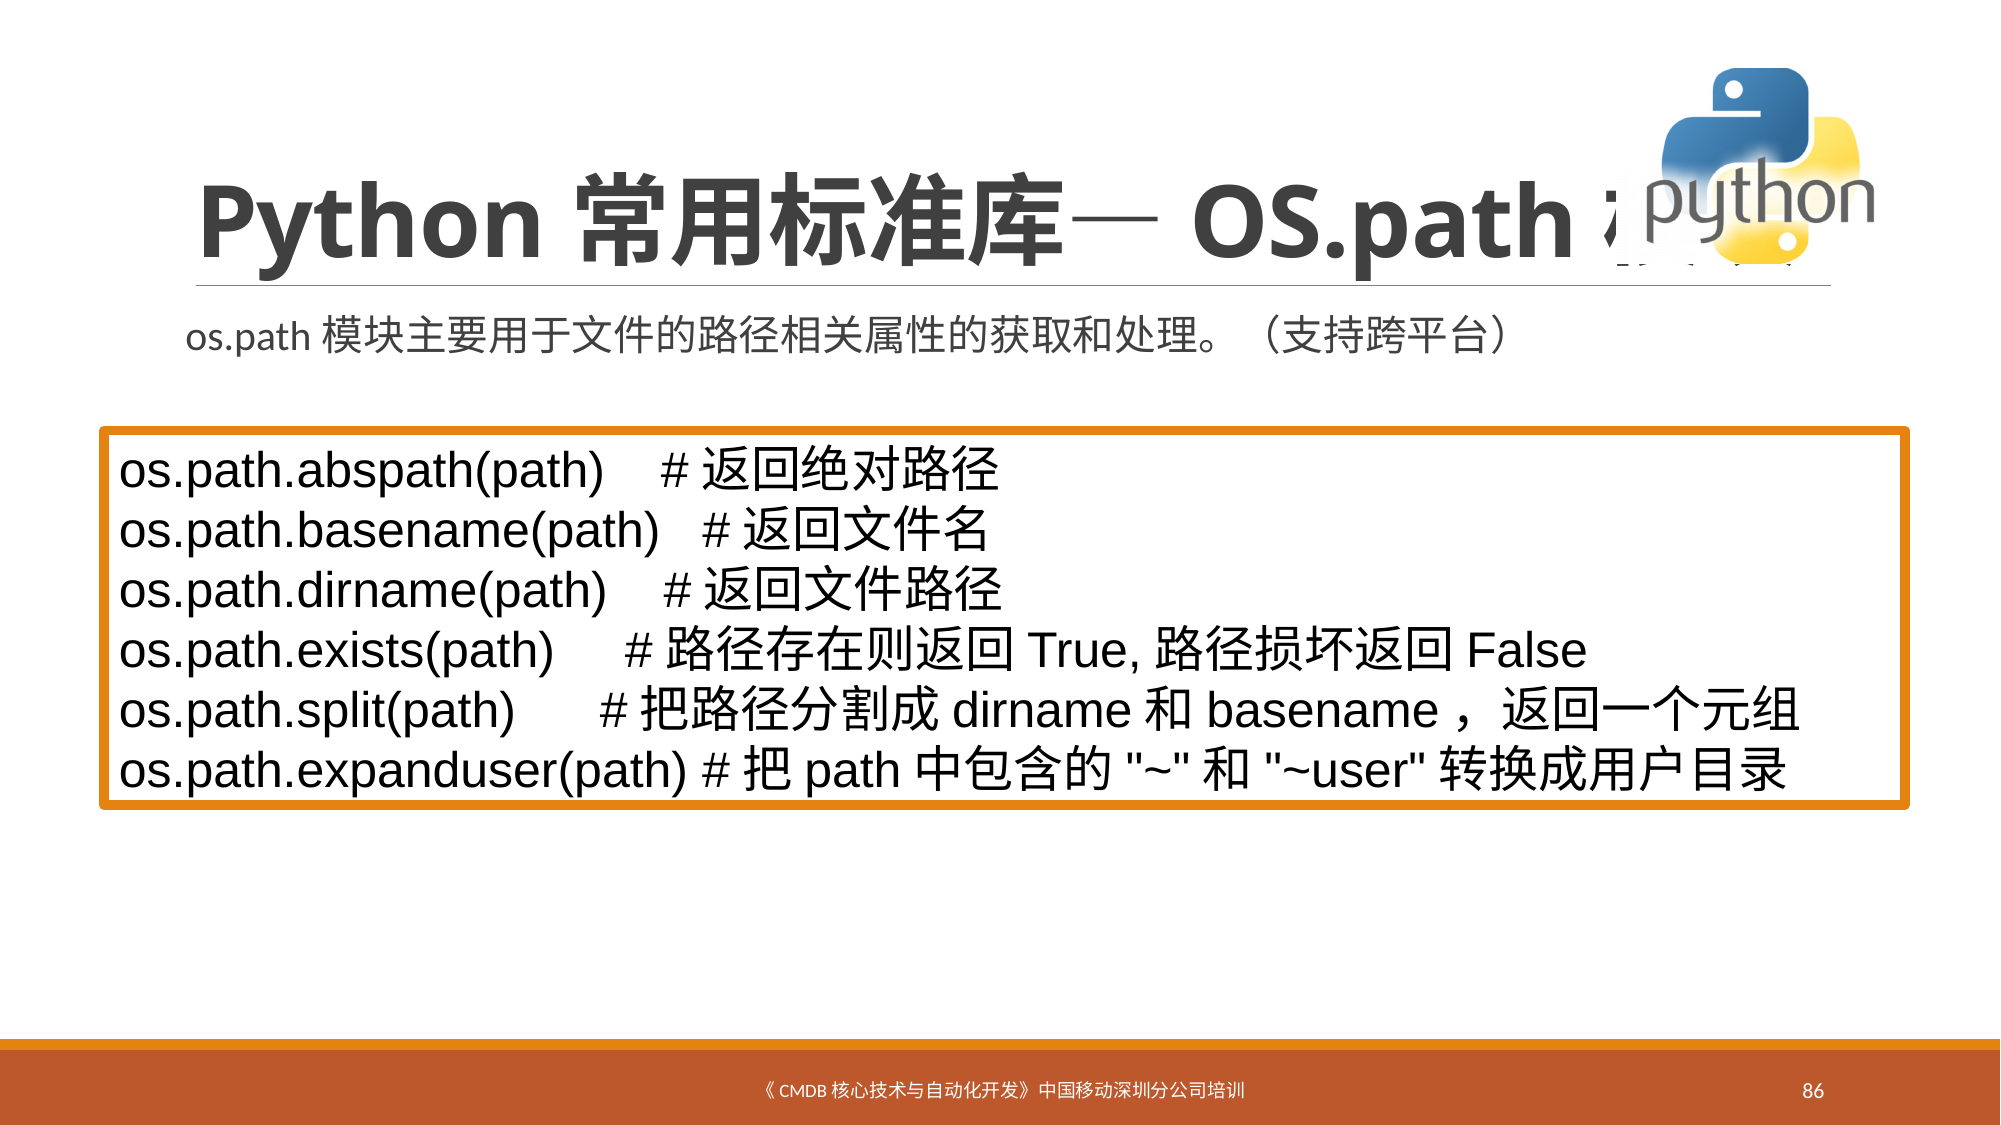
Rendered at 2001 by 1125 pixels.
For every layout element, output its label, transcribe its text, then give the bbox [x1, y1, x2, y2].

footer 《CMDB核心技术与自动化开发》中国移动深圳分公司培训 [604, 1059, 1396, 1120]
list os.path模块主要用于文件的路径相关属性的获取和处理。（支持跨平台） [170, 306, 1821, 409]
picture [1616, 68, 1906, 264]
title Python常用标准库—OS.path模块 [180, 47, 1830, 285]
slide_number 86 [1624, 1059, 1840, 1120]
text_box os.path.abspath(path) #返回绝对路径 os.path.basename(path) #返回文件名 os.path.dirname(path) #返回文件路径 os.path.exists(path) #路径存在则返回True,路径损坏返回False os.path.split(path) #把路径分割成dirname和basename，返回一个元组 os.path.expanduser(path) #把path中包含的"~"和"~user"转换成用户目录 [104, 430, 1905, 806]
